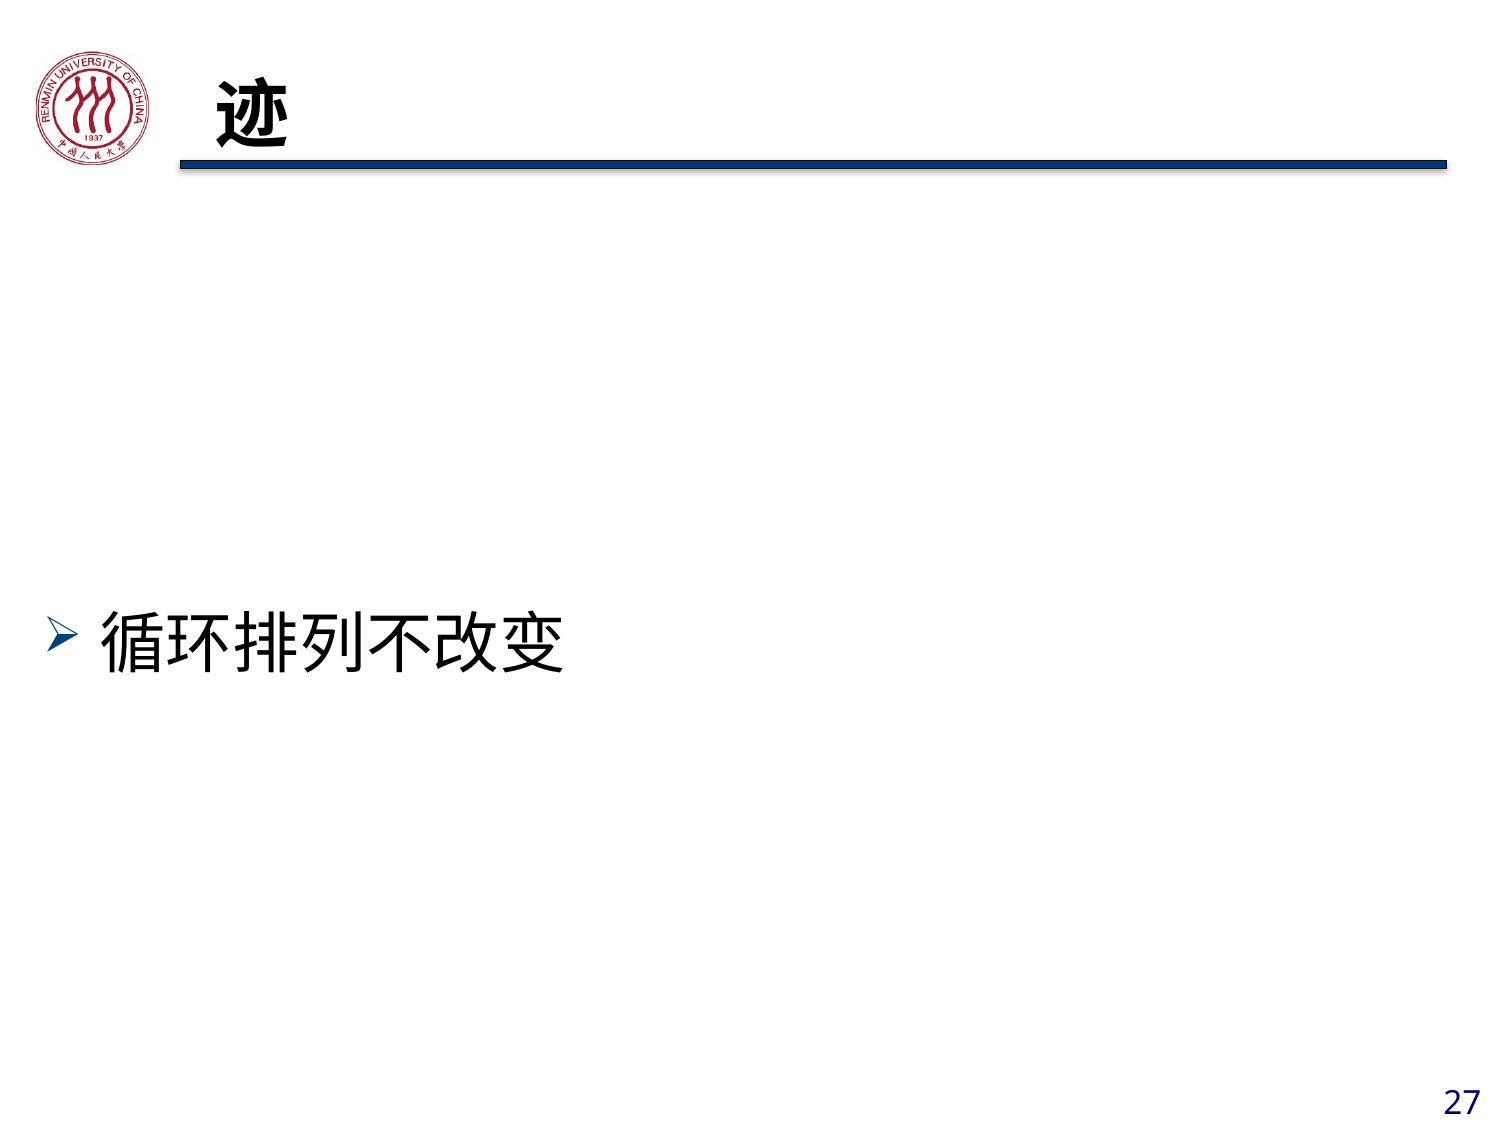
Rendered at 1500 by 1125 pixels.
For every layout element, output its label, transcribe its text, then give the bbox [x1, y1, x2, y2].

picture [35, 51, 149, 165]
title 迹 [198, 18, 1407, 205]
